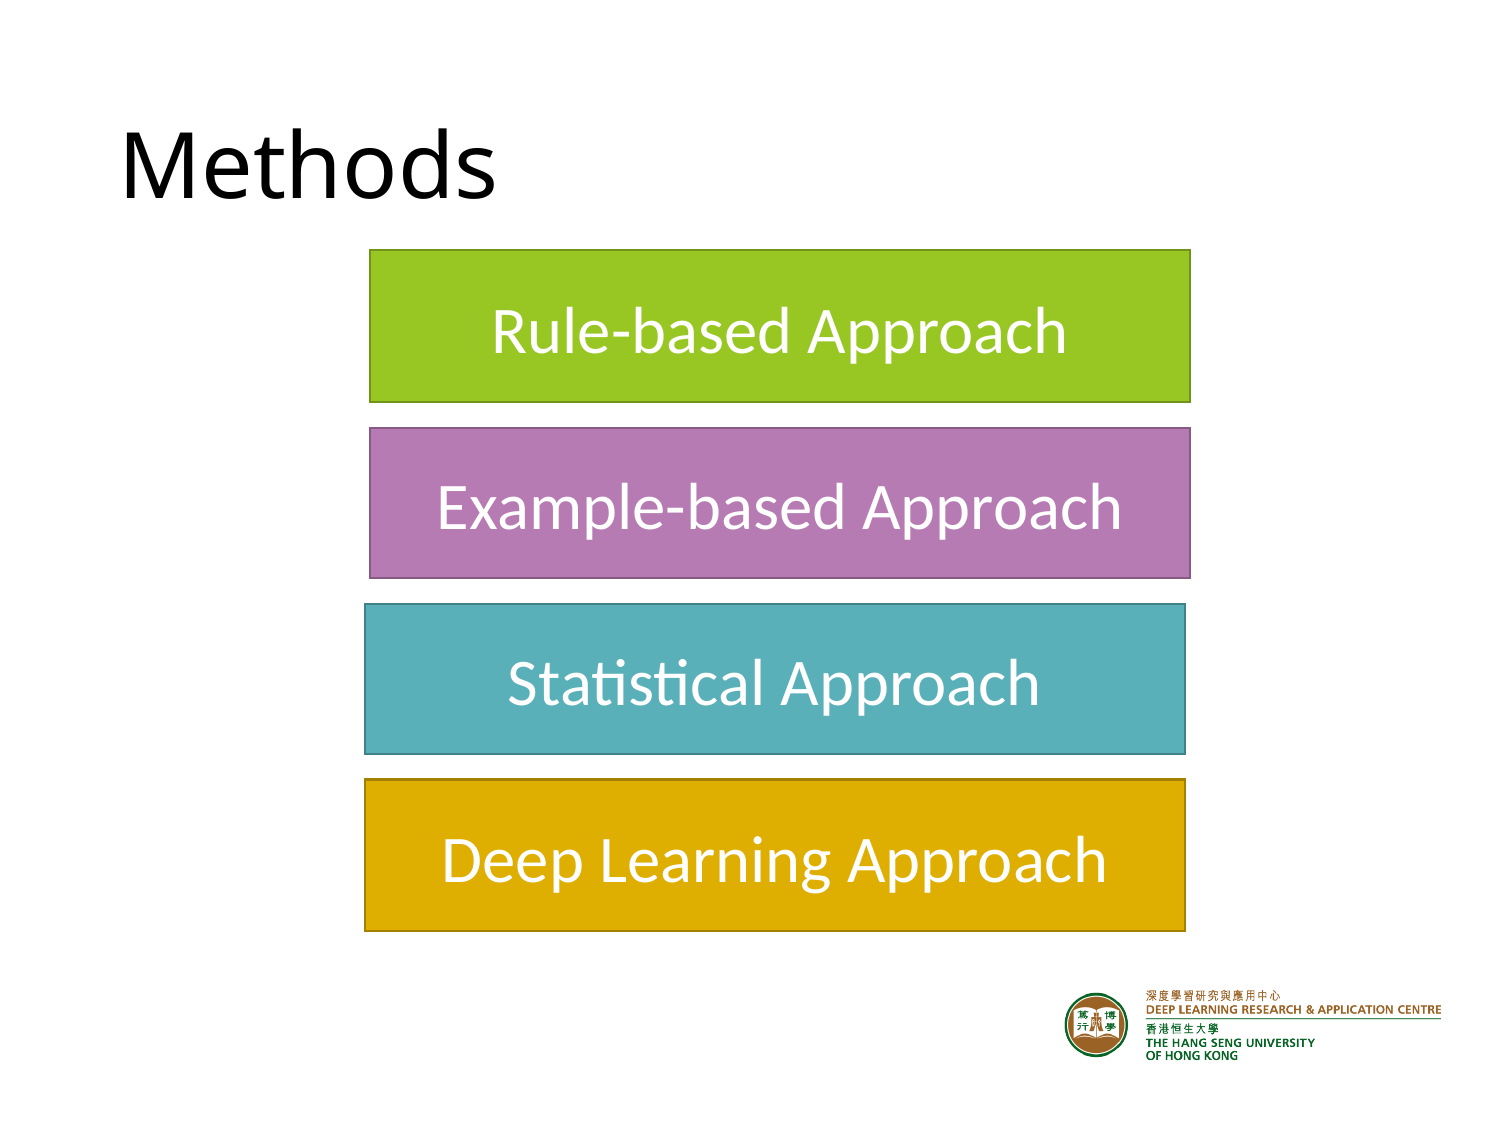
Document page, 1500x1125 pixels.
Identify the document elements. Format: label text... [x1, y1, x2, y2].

title Methods [103, 59, 1397, 278]
picture [1056, 975, 1459, 1074]
text_box Example-based Approach [369, 427, 1191, 579]
text_box Deep Learning Approach [364, 778, 1186, 932]
text_box Statistical Approach [364, 603, 1186, 755]
text_box Rule-based Approach [369, 249, 1191, 403]
